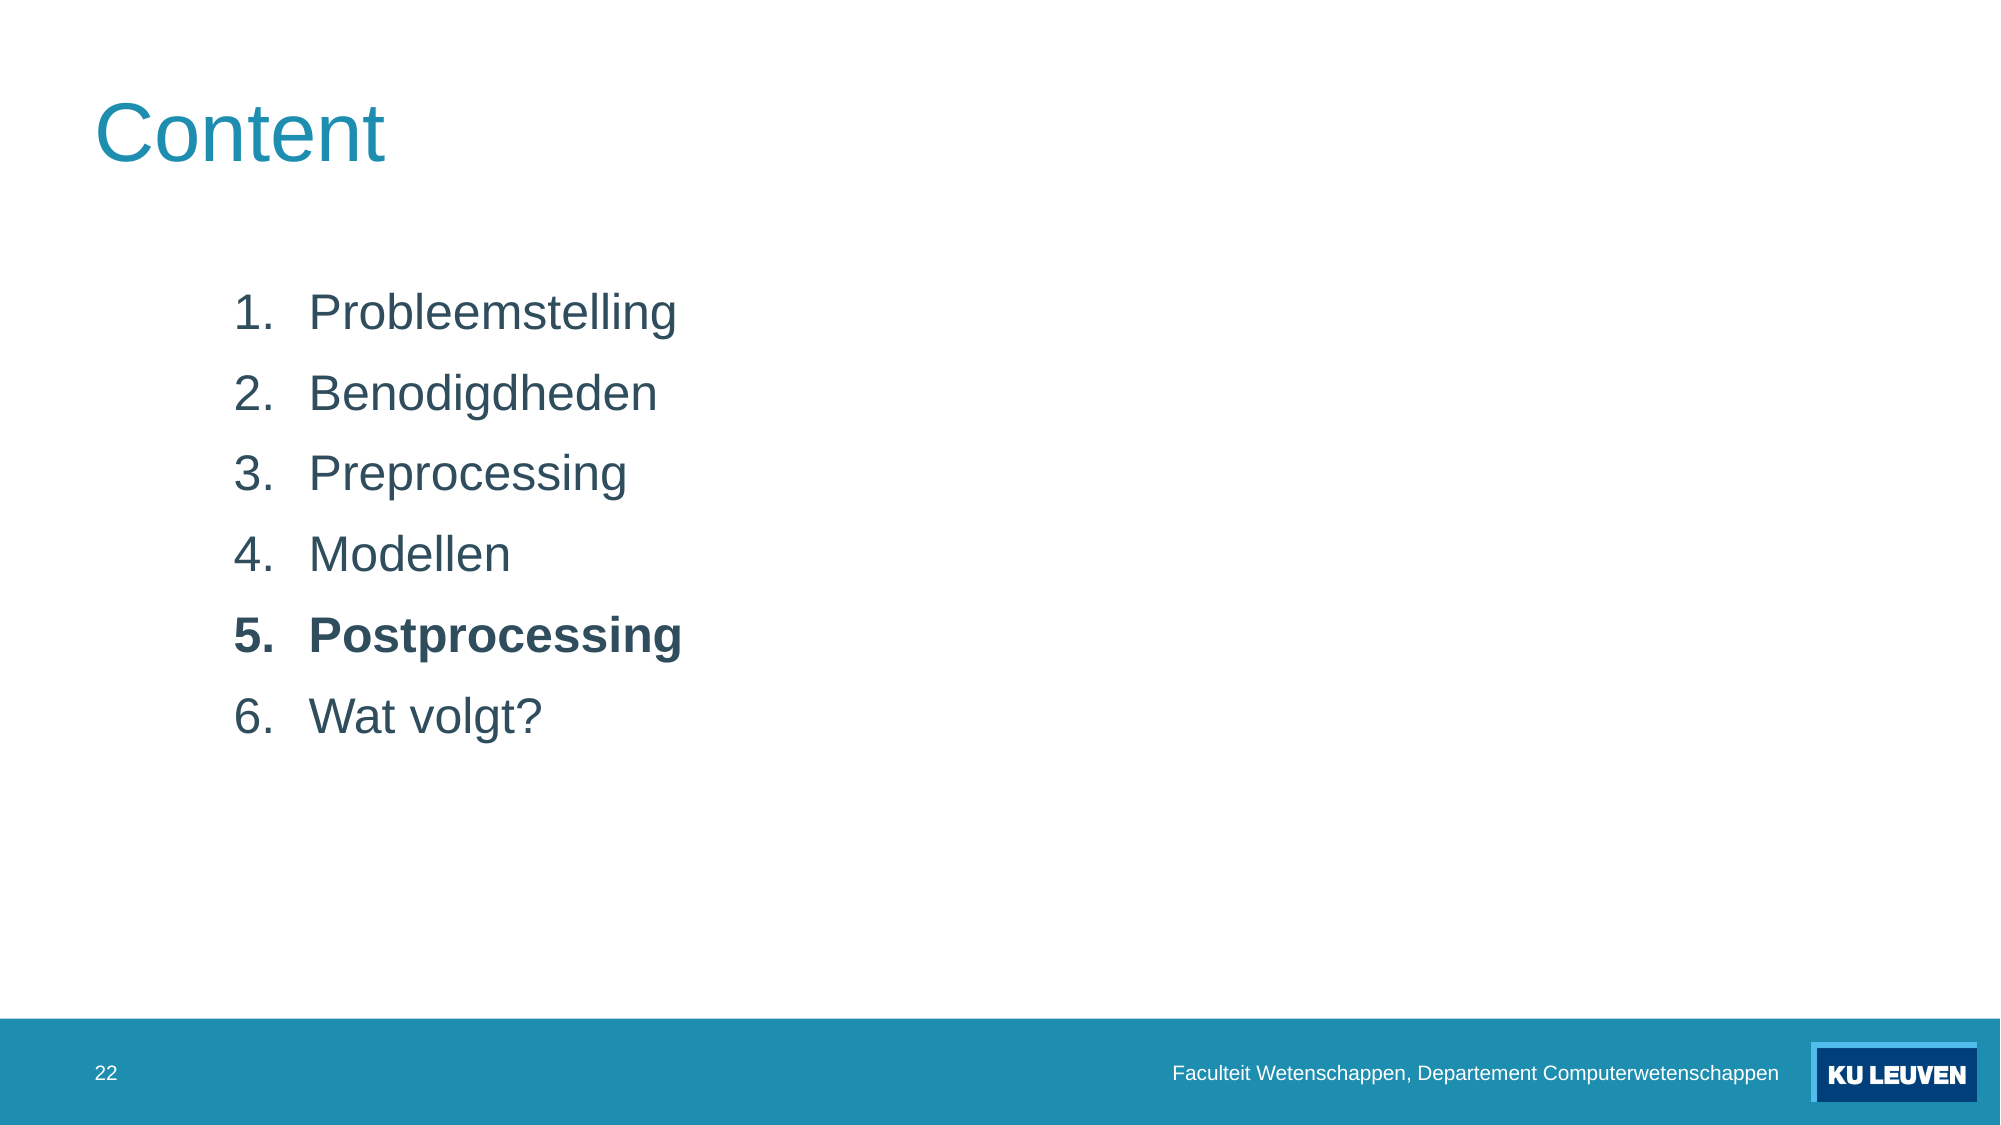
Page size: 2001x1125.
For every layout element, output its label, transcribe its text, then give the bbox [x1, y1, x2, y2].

title Content [94, 33, 1906, 223]
footer Faculteit Wetenschappen, Departement Computerwetenschappen [989, 1018, 1809, 1125]
slide_number 22 [94, 1018, 201, 1125]
list Probleemstelling Benodigdheden Preprocessing Modellen Postprocessing Wat volgt? [218, 271, 1906, 1004]
picture [1811, 1042, 1977, 1102]
